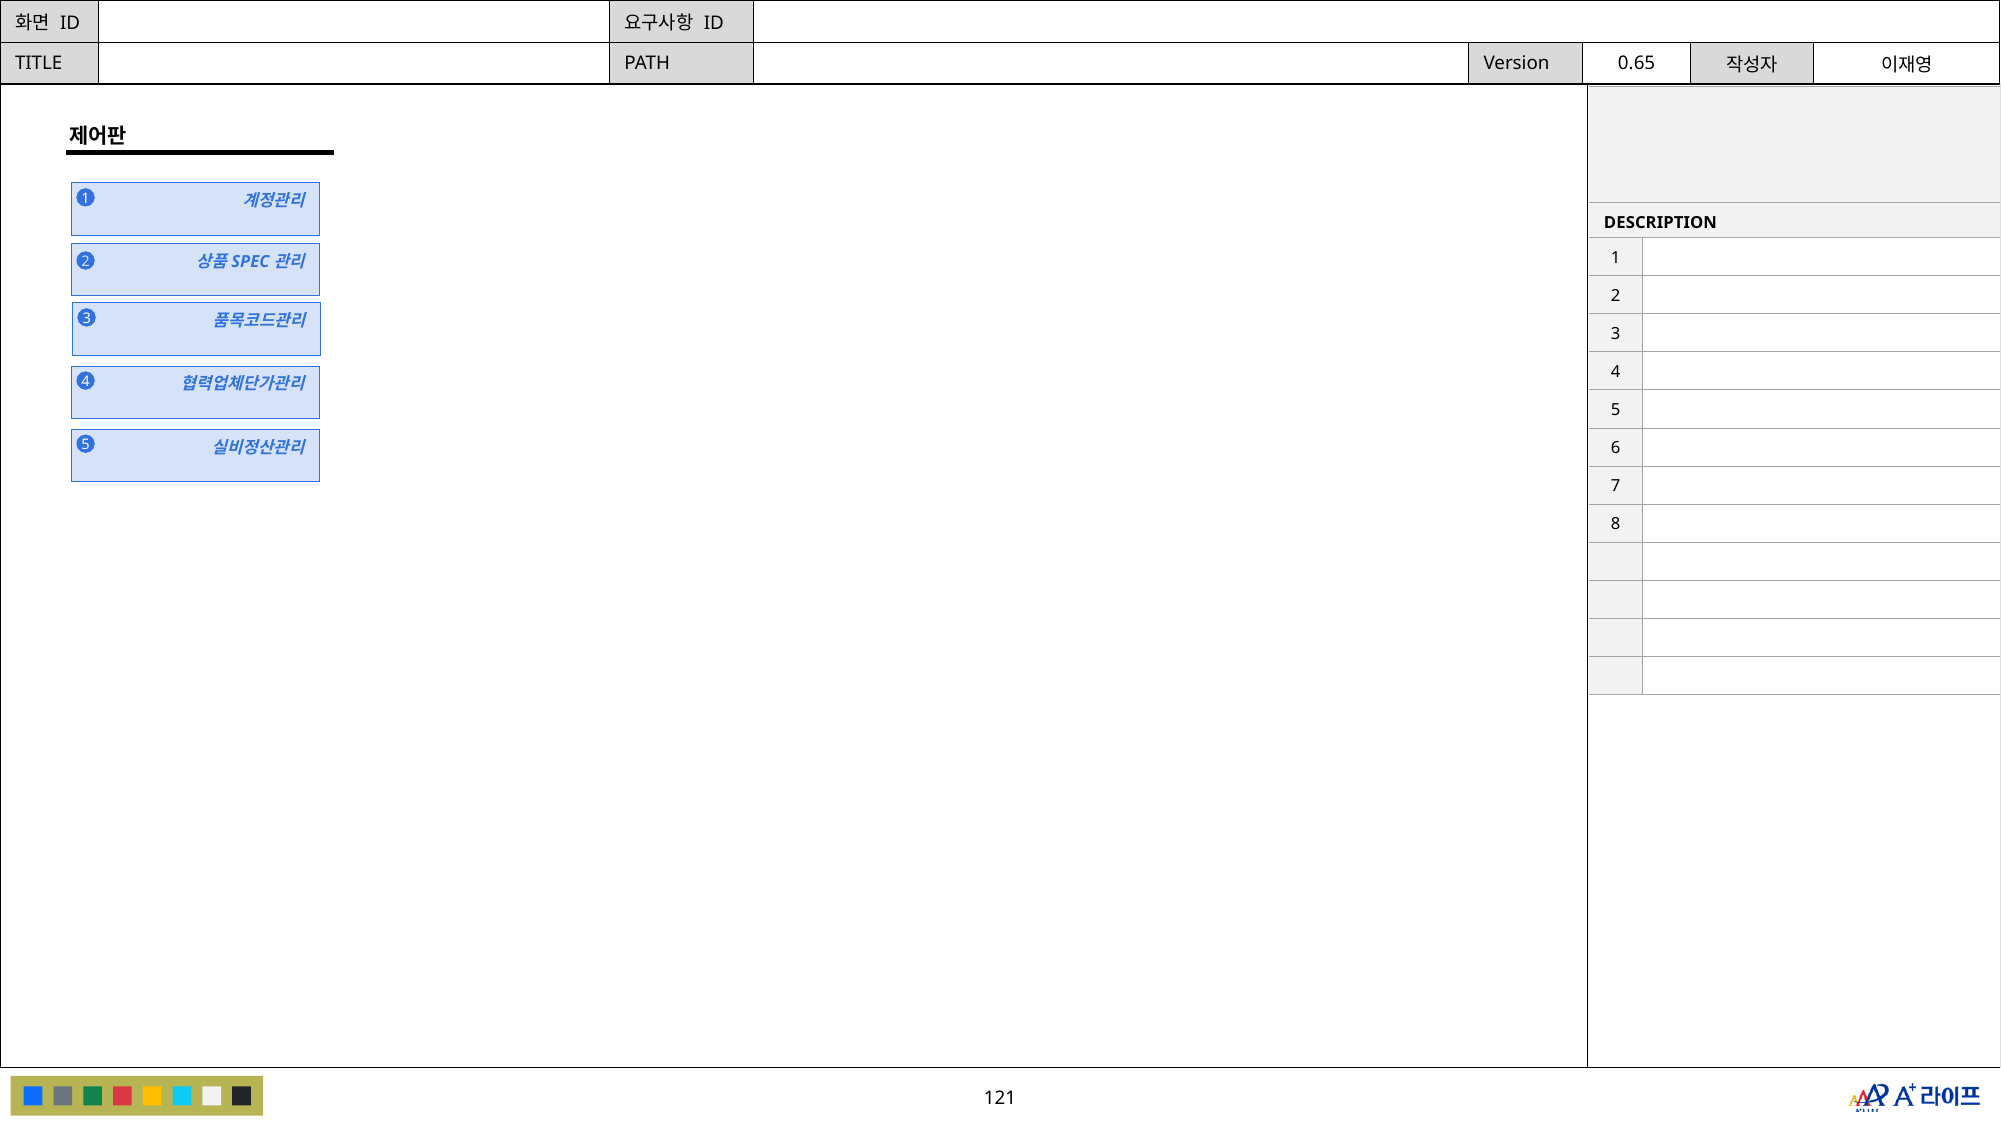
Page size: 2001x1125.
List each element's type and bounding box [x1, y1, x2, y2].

table_cell [1589, 238, 1642, 275]
text_box [70, 122, 128, 148]
text_box [70, 365, 320, 420]
table_cell [1589, 619, 1642, 656]
table_header [1589, 87, 2000, 202]
table_cell [1589, 581, 1642, 618]
table_cell [1589, 276, 1642, 313]
table_cell [1589, 203, 2000, 237]
table_cell [1643, 238, 2000, 275]
table_cell [1643, 467, 2000, 504]
table_cell [1643, 505, 2000, 542]
table_cell [1589, 352, 1642, 389]
picture [1848, 1083, 1980, 1112]
table_cell [1643, 581, 2000, 618]
table_cell [1589, 390, 1642, 428]
table_cell [1643, 314, 2000, 351]
table_cell [1589, 429, 1642, 466]
table_cell [1643, 429, 2000, 466]
table_cell [1589, 505, 1642, 542]
table_cell [1589, 314, 1642, 351]
table_cell [1589, 543, 1642, 580]
table_cell [1643, 352, 2000, 389]
table_cell [1643, 543, 2000, 580]
text_box [70, 182, 320, 236]
table_cell [1643, 390, 2000, 428]
table_cell [1589, 467, 1642, 504]
table_cell [1589, 657, 1642, 694]
text_box [71, 302, 321, 356]
table_cell [1643, 657, 2000, 694]
table_cell [1643, 276, 2000, 313]
text_box [70, 428, 320, 483]
text_box [70, 242, 320, 297]
table_cell [1643, 619, 2000, 656]
